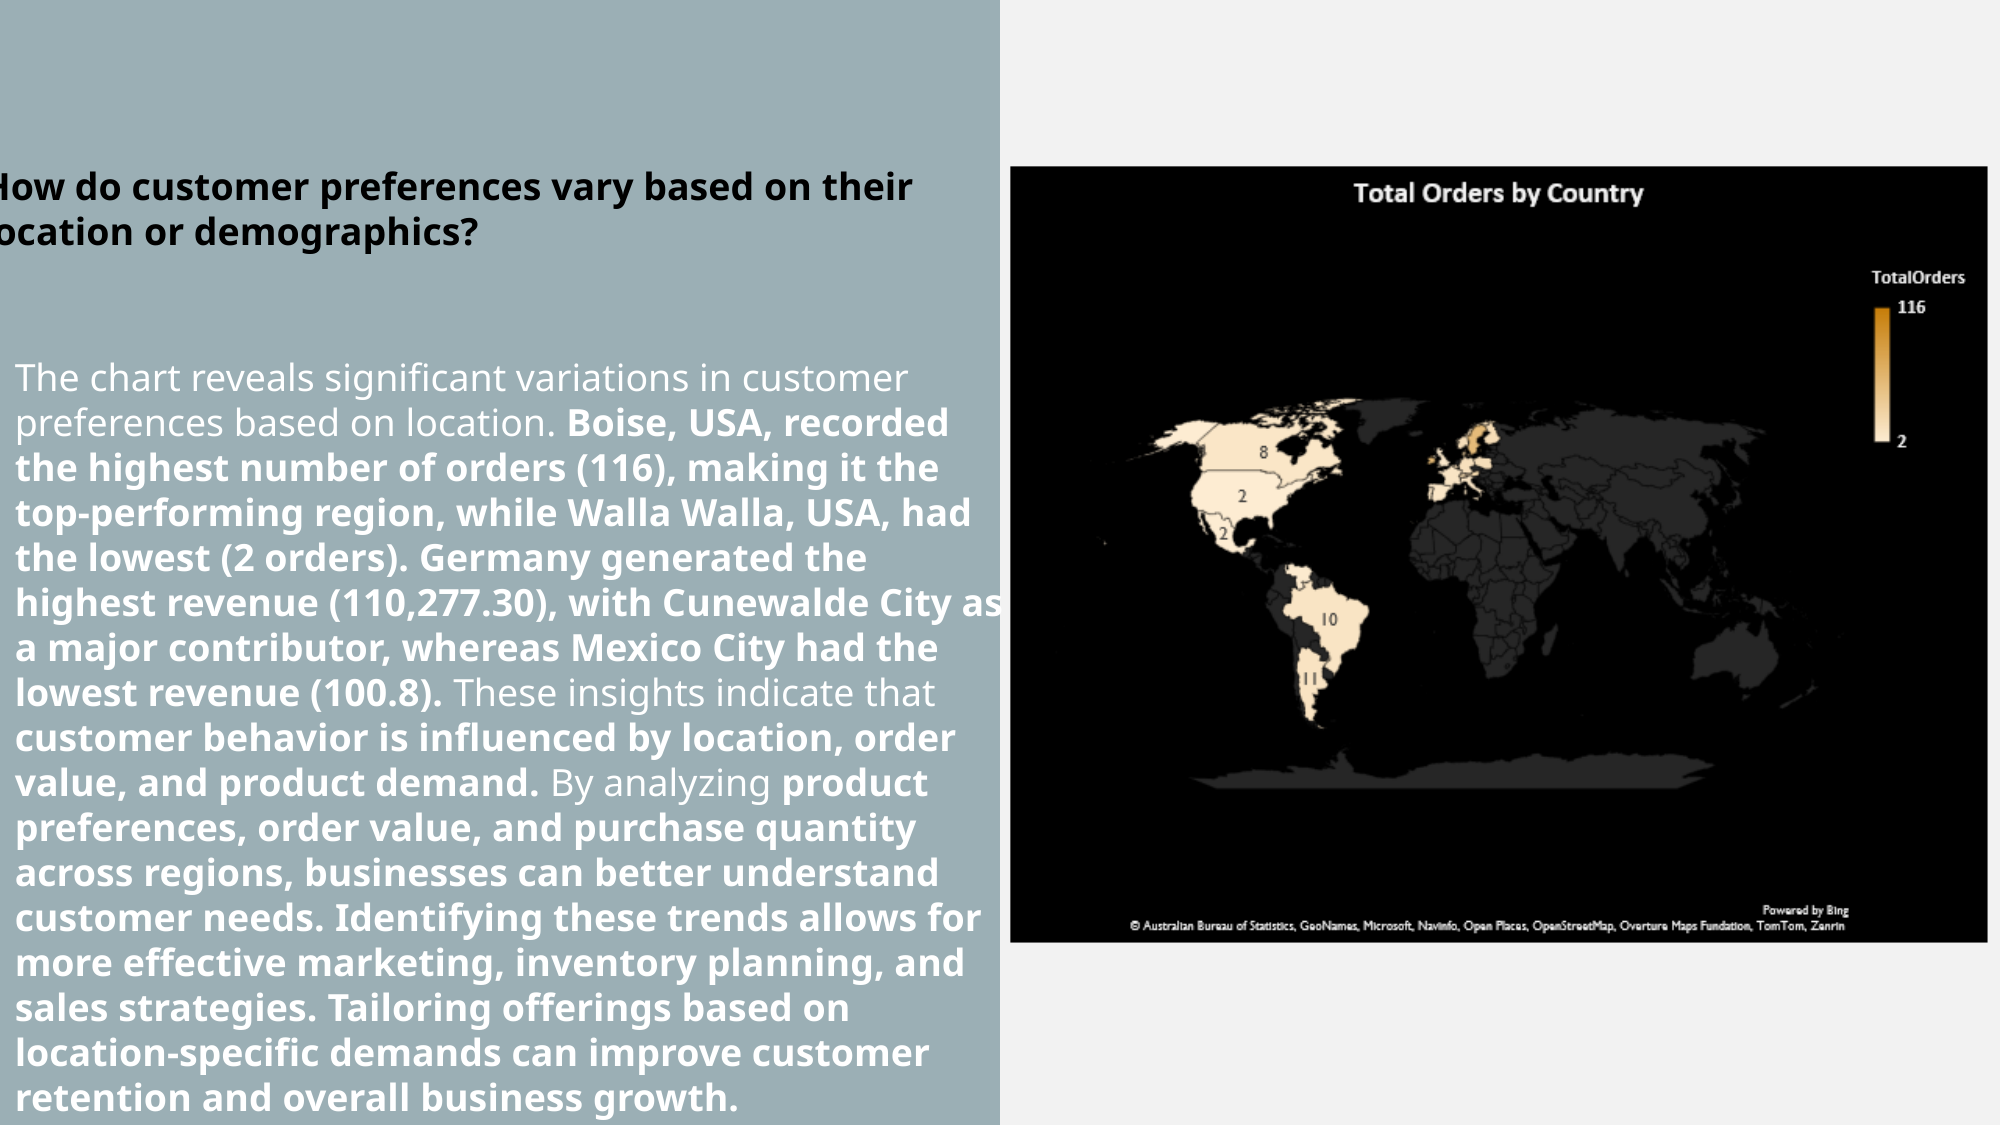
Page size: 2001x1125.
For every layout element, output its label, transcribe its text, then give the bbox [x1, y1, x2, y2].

list How do customer preferences vary based on their location or demographics? [0, 155, 949, 294]
picture [1009, 165, 1991, 946]
text_box The chart reveals significant variations in customer preferences based on location. Boise, USA, recorded the highest number of orders (116), making it the top-performing region, while Walla Walla, USA, had the lowest (2 orders). Germany generated the highest revenue (110,277.30), with Cunewalde City as a major contributor, whereas Mexico City had the lowest revenue (100.8). These insights indicate that customer behavior is influenced by location, order value, and product demand. By analyzing product preferences, order value, and purchase quantity across regions, businesses can better understand customer needs. Identifying these trends allows for more effective marketing, inventory planning, and sales strategies. Tailoring offerings based on location-specific demands can improve customer retention and overall business growth. [0, 346, 1026, 1125]
